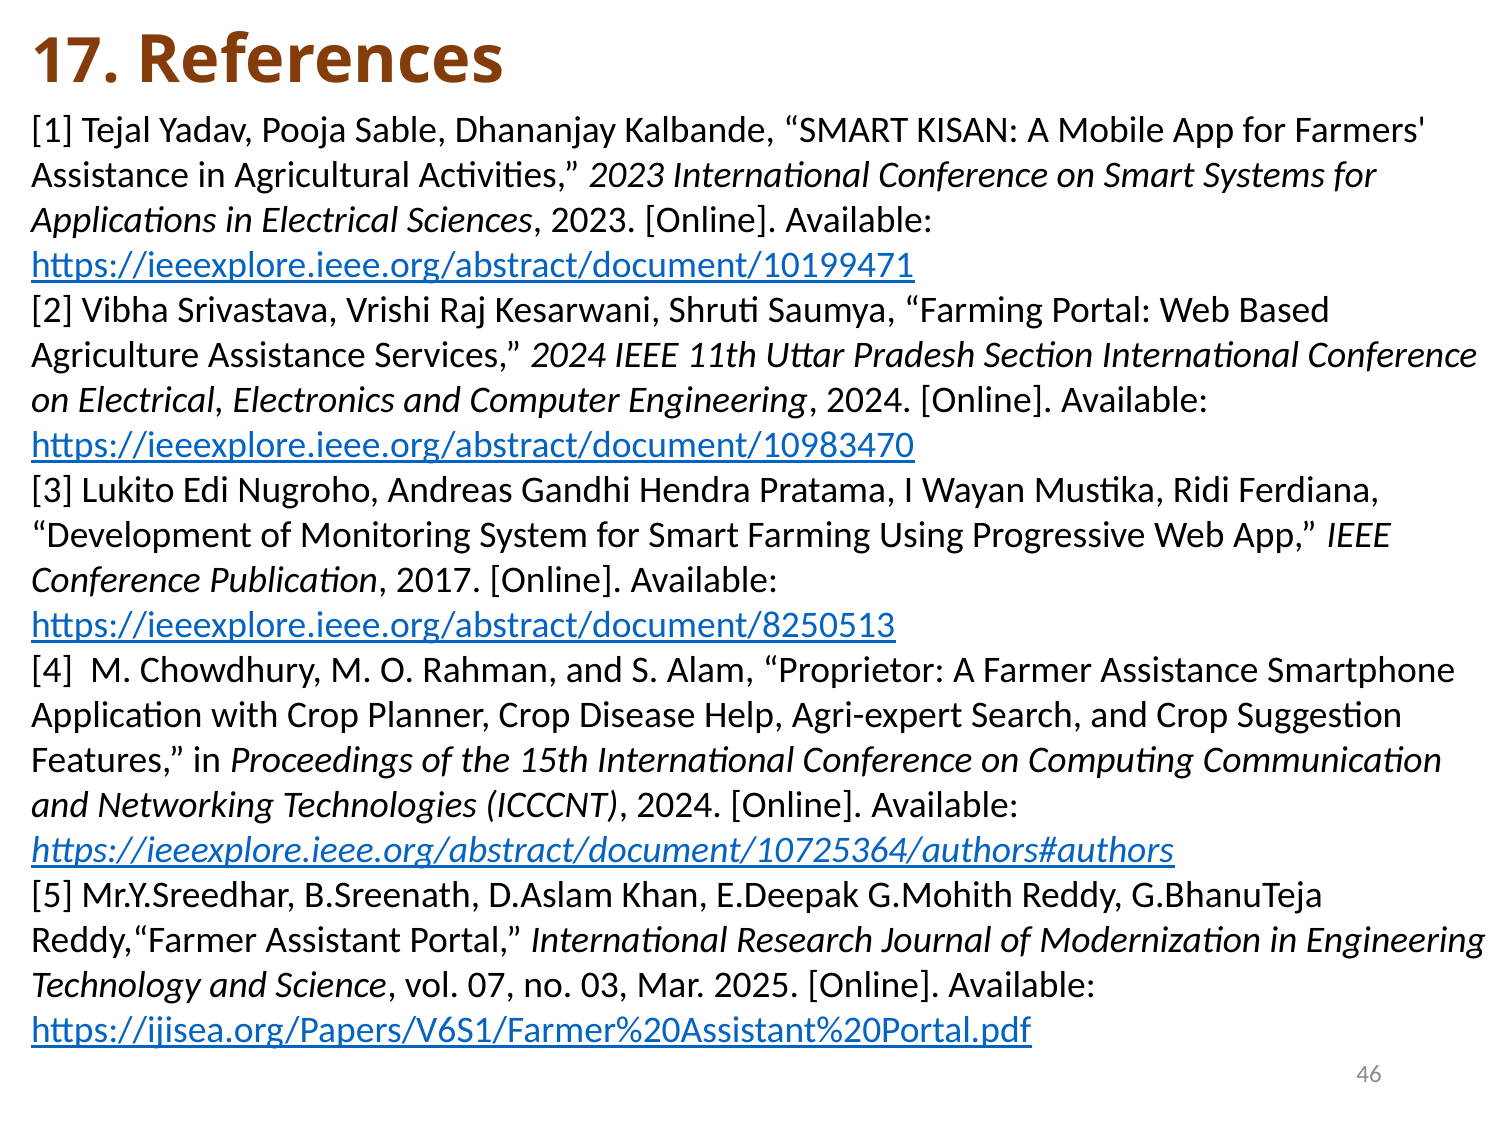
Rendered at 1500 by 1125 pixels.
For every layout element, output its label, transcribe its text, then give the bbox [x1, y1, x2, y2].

text_box 17. References [16, 0, 1450, 97]
text_box [1] Tejal Yadav, Pooja Sable, Dhananjay Kalbande, “SMART KISAN: A Mobile App for Farmers' Assistance in Agricultural Activities,” 2023 International Conference on Smart Systems for Applications in Electrical Sciences, 2023. [Online]. Available: https://ieeexplore.ieee.org/abstract/document/10199471 [2] Vibha Srivastava, Vrishi Raj Kesarwani, Shruti Saumya, “Farming Portal: Web Based Agriculture Assistance Services,” 2024 IEEE 11th Uttar Pradesh Section International Conference on Electrical, Electronics and Computer Engineering, 2024. [Online]. Available: https://ieeexplore.ieee.org/abstract/document/10983470 [3] Lukito Edi Nugroho, Andreas Gandhi Hendra Pratama, I Wayan Mustika, Ridi Ferdiana, “Development of Monitoring System for Smart Farming Using Progressive Web App,” IEEE Conference Publication, 2017. [Online]. Available: https://ieeexplore.ieee.org/abstract/document/8250513 [4] M. Chowdhury, M. O. Rahman, and S. Alam, “Proprietor: A Farmer Assistance Smartphone Application with Crop Planner, Crop Disease Help, Agri-expert Search, and Crop Suggestion Features,” in Proceedings of the 15th International Conference on Computing Communication and Networking Technologies (ICCCNT), 2024. [Online]. Available: https://ieeexplore.ieee.org/abstract/document/10725364/authors#authors [5] Mr.Y.Sreedhar, B.Sreenath, D.Aslam Khan, E.Deepak G.Mohith Reddy, G.BhanuTeja Reddy,“Farmer Assistant Portal,” International Research Journal of Modernization in Engineering Technology and Science, vol. 07, no. 03, Mar. 2025. [Online]. Available: https://ijisea.org/Papers/V6S1/Farmer%20Assistant%20Portal.pdf [16, 97, 1500, 1103]
